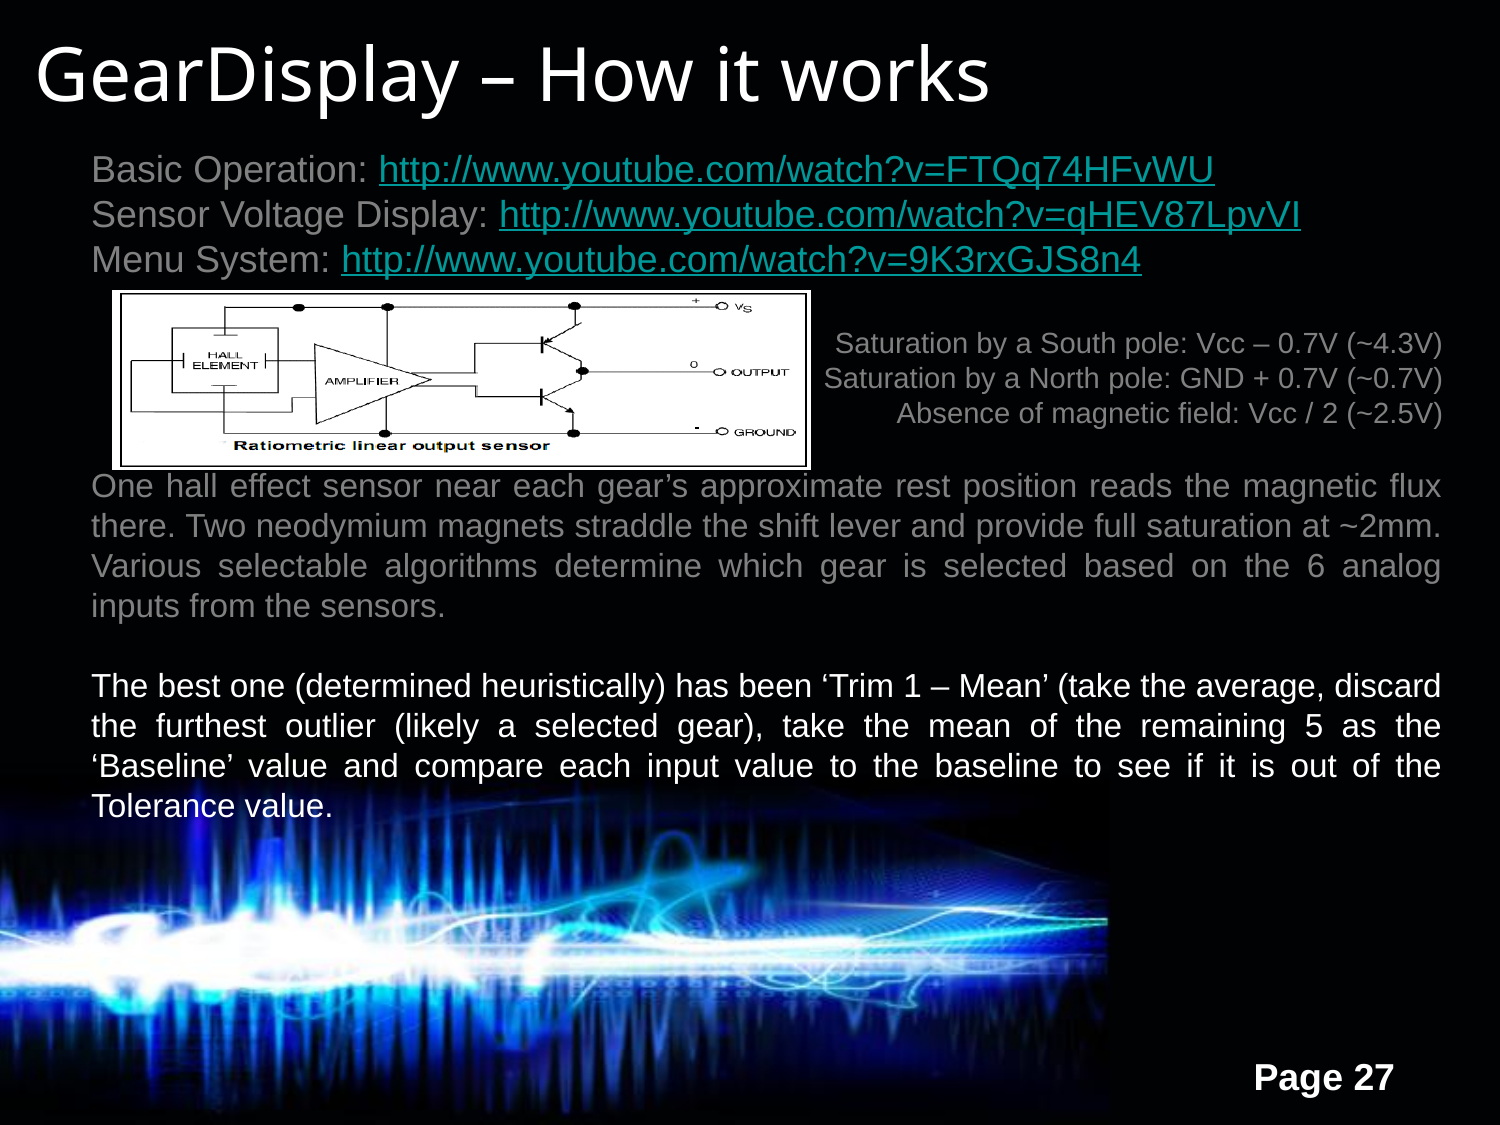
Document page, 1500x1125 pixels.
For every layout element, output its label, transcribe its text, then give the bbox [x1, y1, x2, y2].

picture [0, 0, 1500, 1125]
text_box GearDisplay – How it works [20, 18, 1007, 124]
text_box Basic Operation: http://www.youtube.com/watch?v=FTQq74HFvWU Sensor Voltage Display: http://www.youtube.com/watch?v=qHEV87LpvVI Menu System: http://www.youtube.com/watch?v=9K3rxGJS8n4 Saturation by a South pole: Vcc – 0.7V (~4.3V) Saturation by a North pole: GND + 0.7V (~0.7V) Absence of magnetic field: Vcc / 2 (~2.5V) One hall effect sensor near each gear’s approximate rest position reads the magnetic flux there. Two neodymium magnets straddle the shift lever and provide full saturation at ~2mm. Various selectable algorithms determine which gear is selected based on the 6 analog inputs from the sensors. The best one (determined heuristically) has been ‘Trim 1 – Mean’ (take the average, discard the furthest outlier (likely a selected gear), take the mean of the remaining 5 as the ‘Baseline’ value and compare each input value to the baseline to see if it is out of the Tolerance value. [76, 137, 1459, 279]
